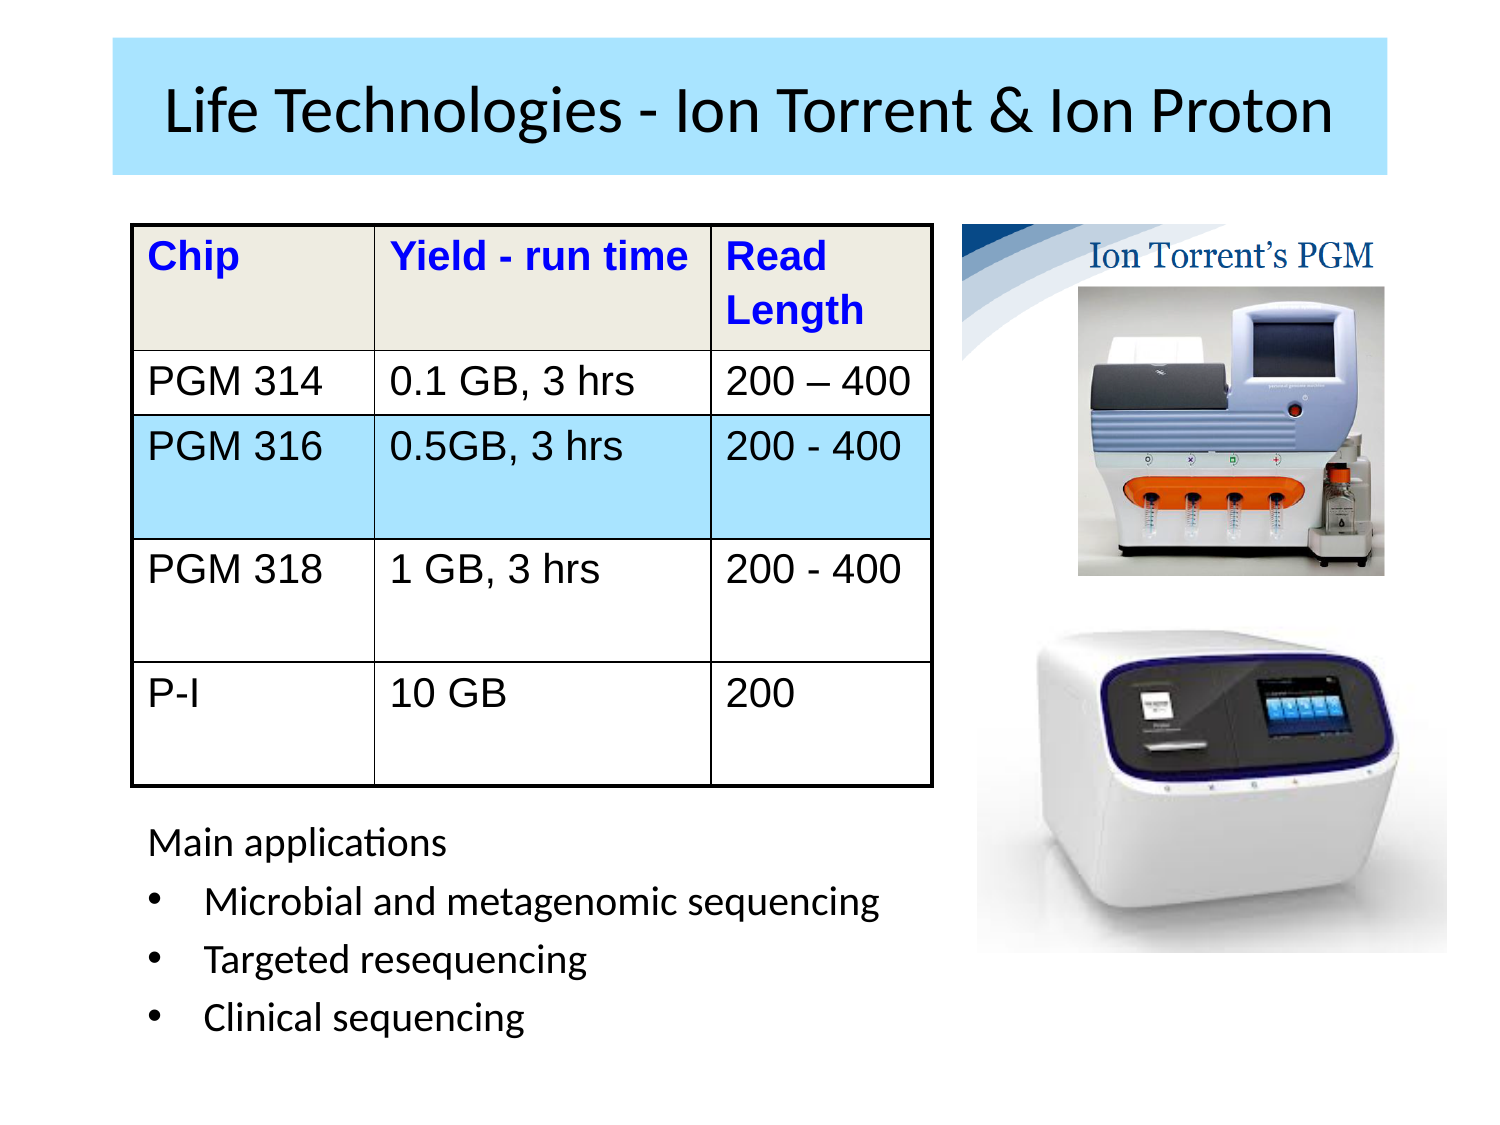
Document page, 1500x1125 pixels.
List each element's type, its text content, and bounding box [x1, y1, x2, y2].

table_cell PGM 316 [134, 416, 374, 538]
list Main applications Microbial and metagenomic sequencing Targeted resequencing Clinical sequencing [132, 807, 933, 1125]
table_cell PGM 318 [134, 540, 374, 661]
table_header Yield - run time [375, 227, 710, 350]
table_cell P-I [134, 663, 374, 784]
table_header Read Length [712, 227, 930, 350]
picture [962, 224, 1500, 953]
table_cell 200 [712, 663, 930, 784]
table_cell PGM 314 [134, 351, 374, 414]
table_cell 200 - 400 [712, 540, 930, 661]
table_header Chip [134, 227, 374, 350]
table_cell 200 – 400 [712, 351, 930, 414]
table_cell 1 GB, 3 hrs [375, 540, 710, 661]
table_cell 200 - 400 [712, 416, 930, 538]
table_cell 0.5GB, 3 hrs [375, 416, 710, 538]
title Life Technologies - Ion Torrent & Ion Proton [112, 37, 1388, 175]
table_cell 0.1 GB, 3 hrs [375, 351, 710, 414]
table_cell 10 GB [375, 663, 710, 784]
